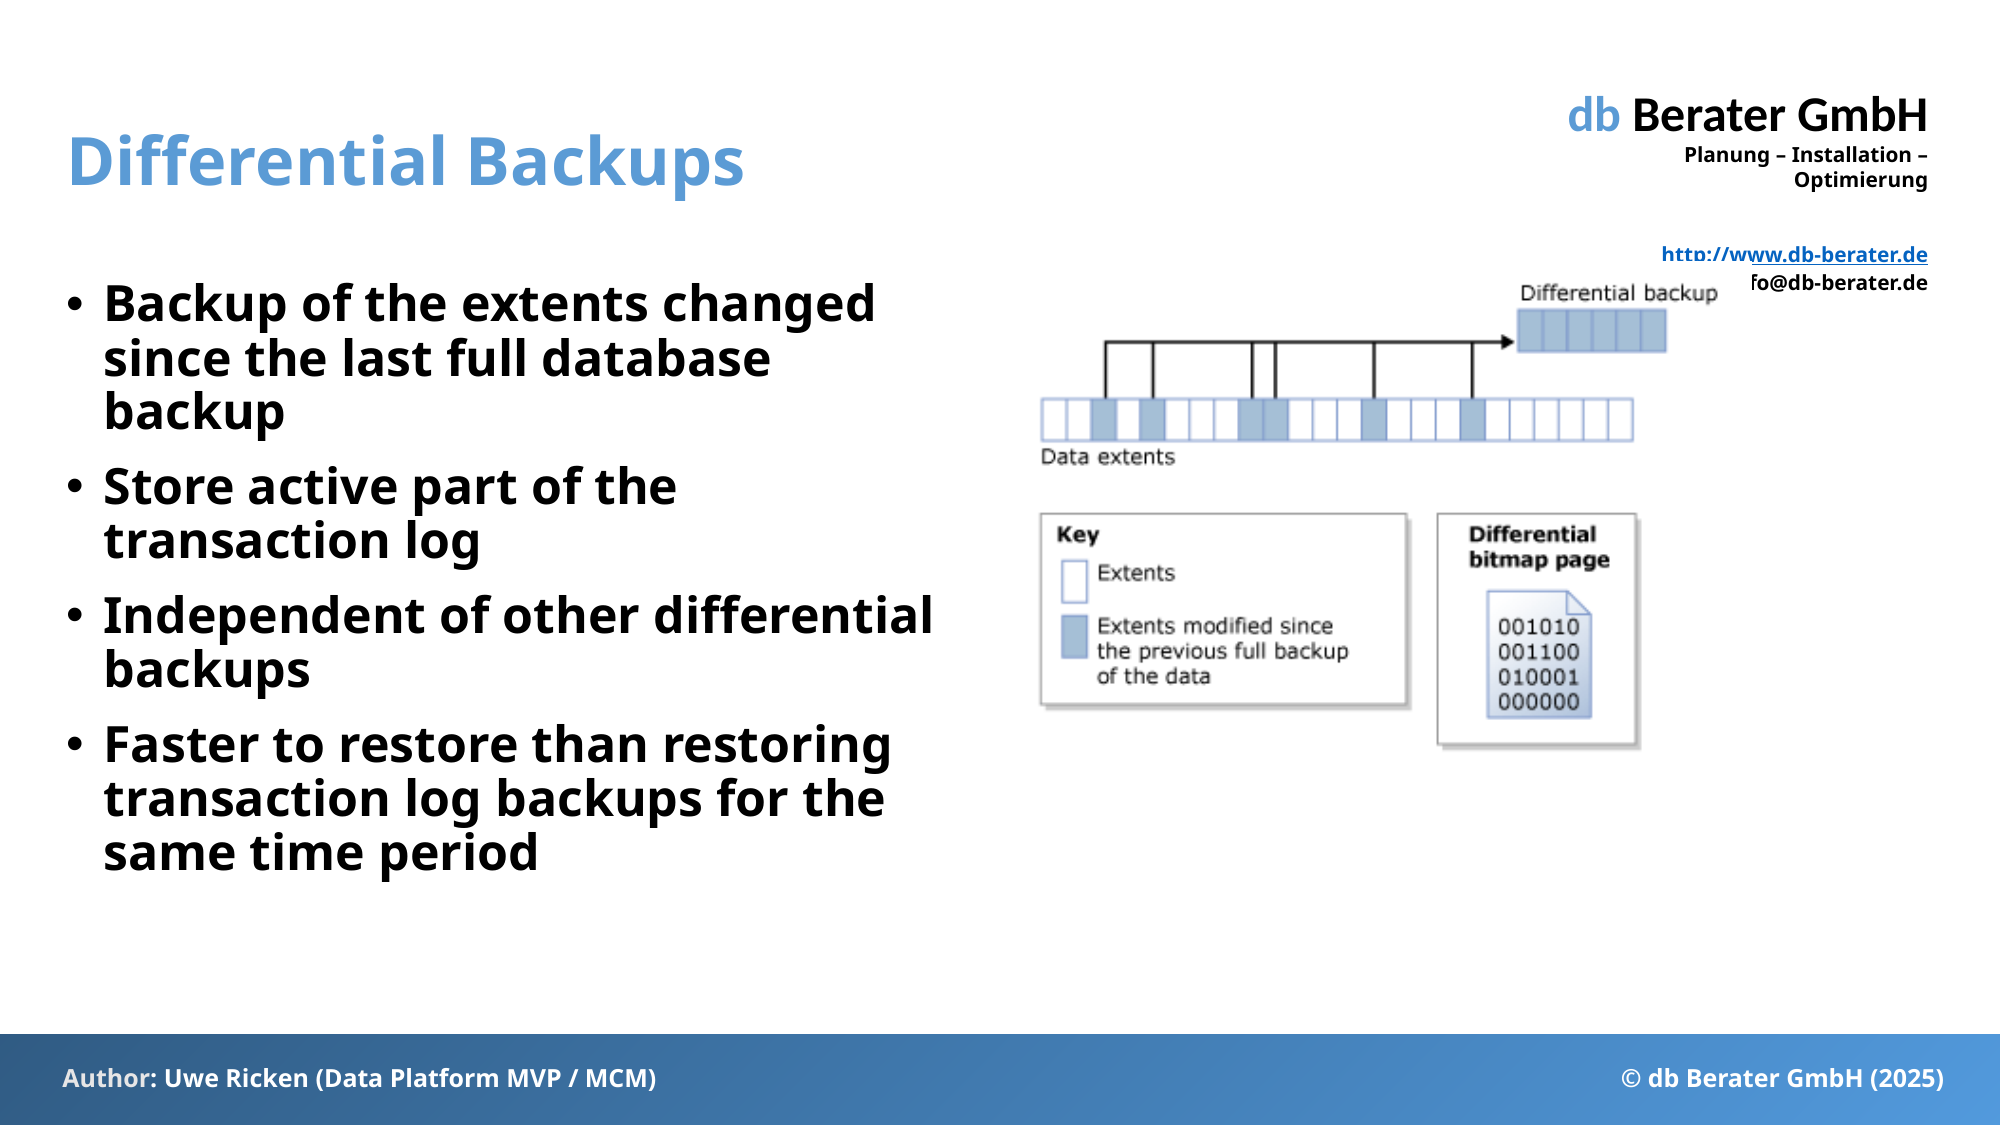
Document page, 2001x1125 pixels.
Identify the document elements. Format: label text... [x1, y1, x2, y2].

picture [1016, 261, 1752, 775]
list Backup of the extents changed since the last full database backup Store active part of the transaction log Independent of other differential backups Faster to restore than restoring transaction log backups for the same time period [54, 273, 971, 1024]
title Differential Backups [54, 72, 1538, 256]
